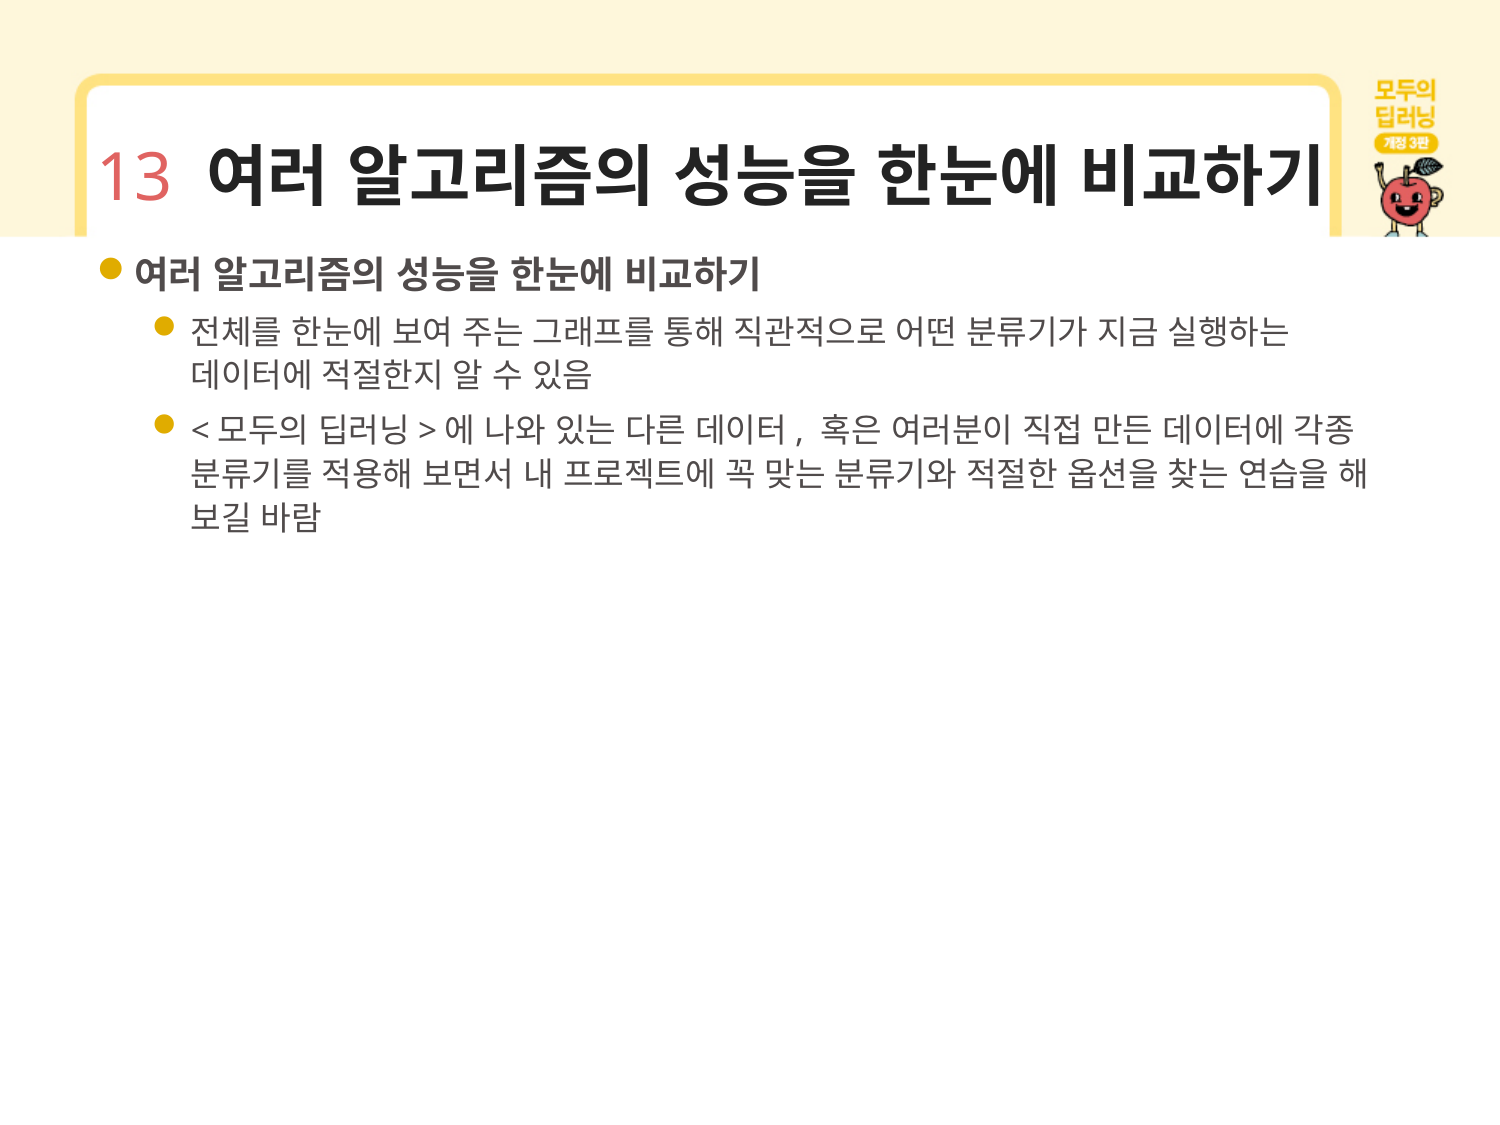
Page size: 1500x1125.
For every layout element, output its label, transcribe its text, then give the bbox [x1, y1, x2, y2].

title 13 여러 알고리즘의 성능을 한눈에 비교하기 [81, 90, 1412, 222]
picture [0, 0, 1500, 1125]
list 여러 알고리즘의 성능을 한눈에 비교하기 전체를 한눈에 보여 주는 그래프를 통해 직관적으로 어떤 분류기가 지금 실행하는 데이터에 적절한지 알 수 있음 <모두의 딥러닝>에 나와 있는 다른 데이터, 혹은 여러분이 직접 만든 데이터에 각종 분류기를 적용해 보면서 내 프로젝트에 꼭 맞는 분류기와 적절한 옵션을 찾는 연습을 해 보길 바람 [81, 239, 1393, 1054]
